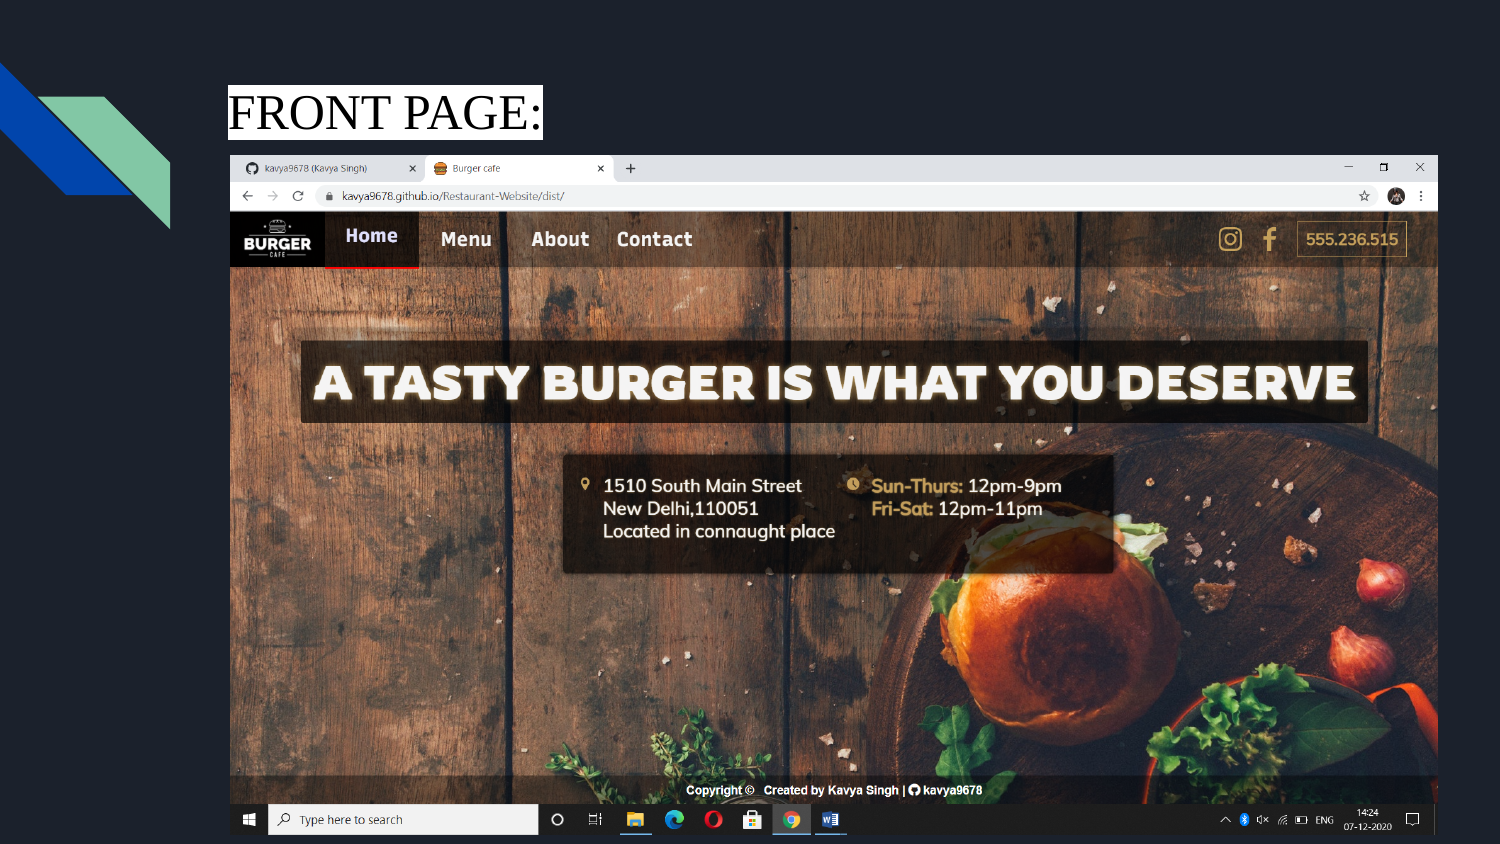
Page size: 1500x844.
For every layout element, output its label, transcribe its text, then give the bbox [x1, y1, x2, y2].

title FRONT PAGE: [212, 64, 1368, 215]
picture [230, 155, 1439, 836]
